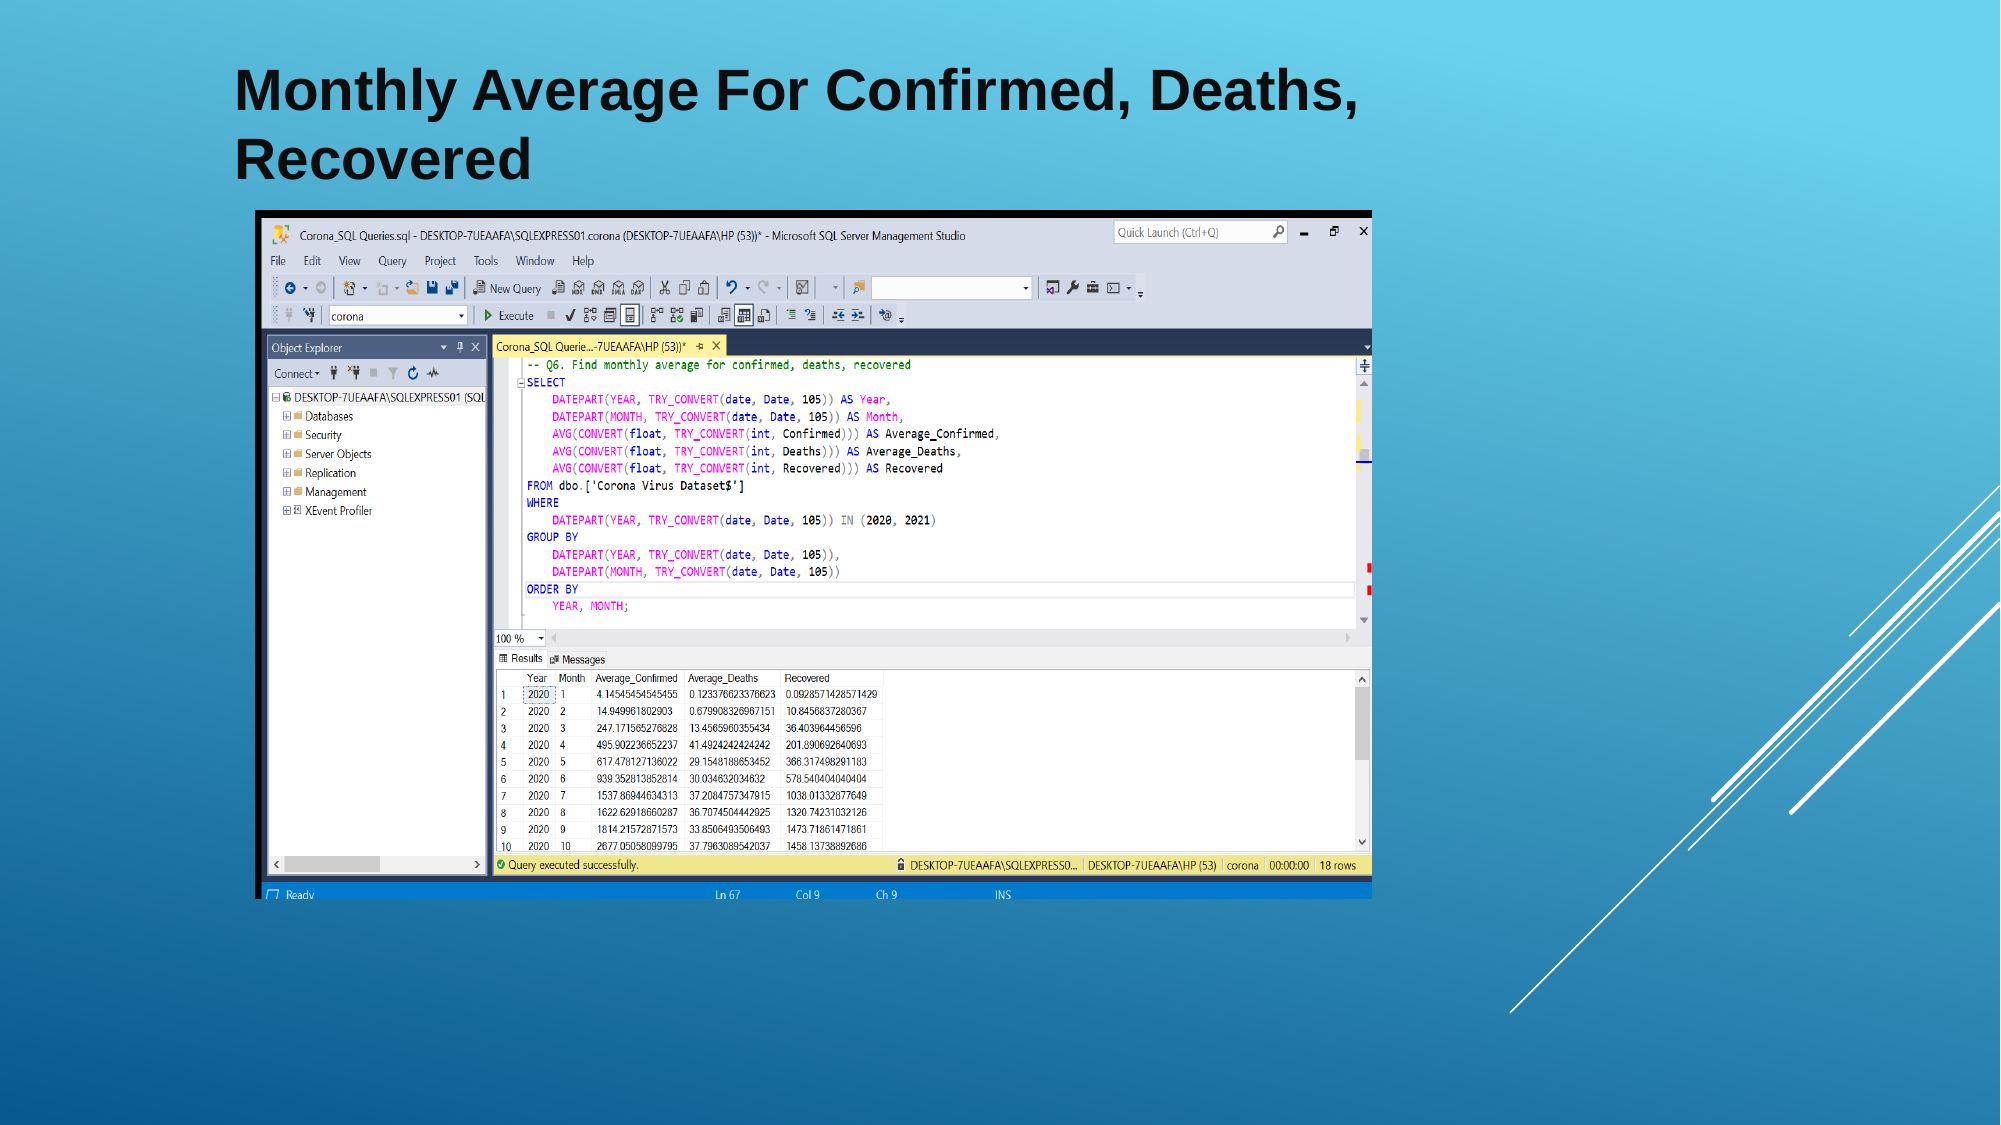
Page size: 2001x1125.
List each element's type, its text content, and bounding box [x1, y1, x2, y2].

title Monthly Average For Confirmed, Deaths, Recovered [219, 56, 1620, 187]
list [255, 210, 1373, 899]
